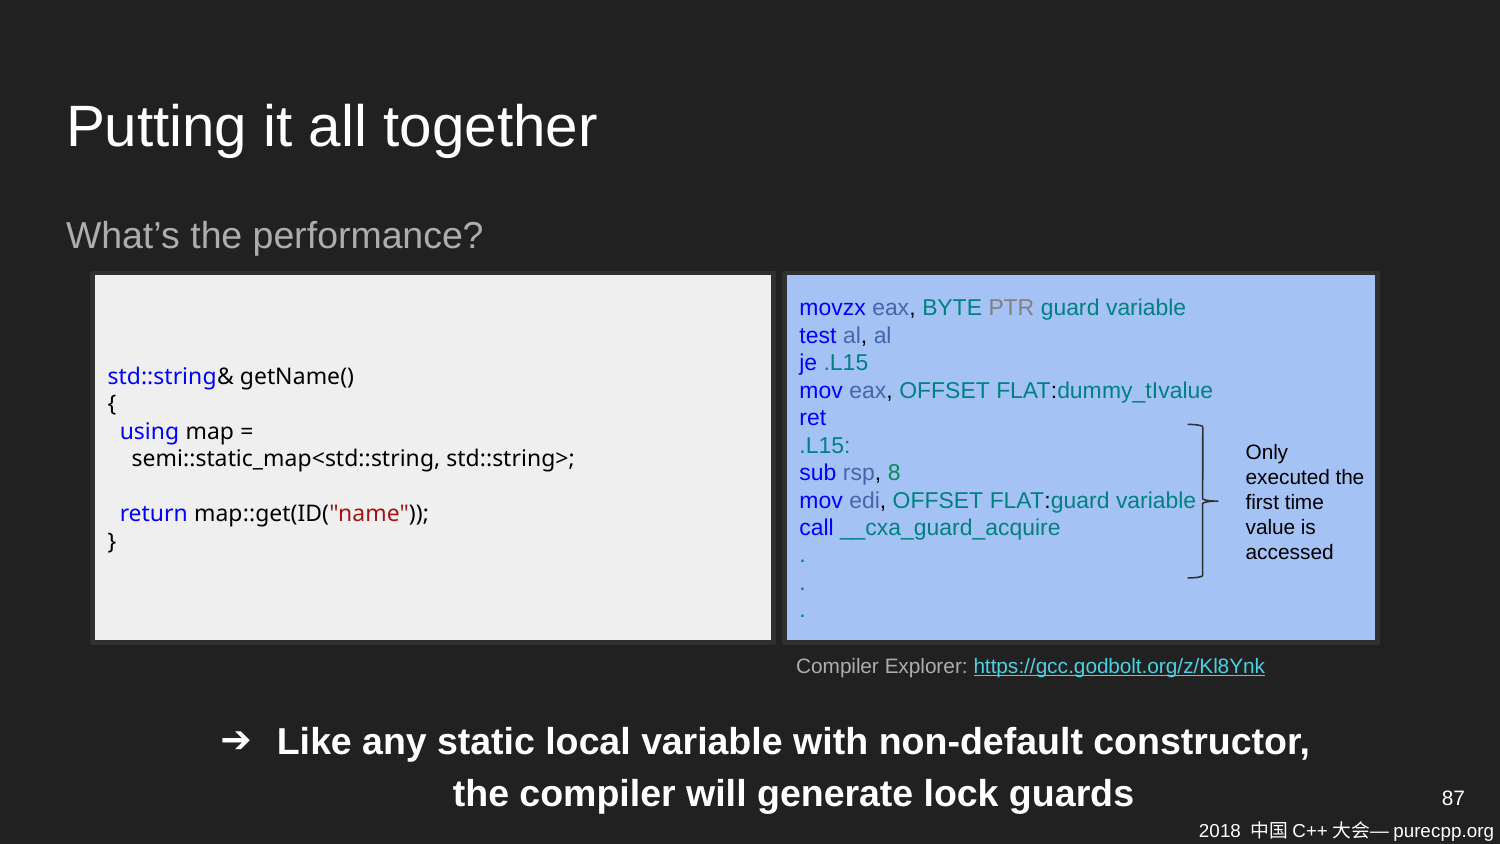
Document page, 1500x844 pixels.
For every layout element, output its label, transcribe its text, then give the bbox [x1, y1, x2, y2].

text_box Only executed the first time value is accessed [1230, 444, 1387, 558]
slide_number 87 [1389, 764, 1480, 830]
text_box Compiler Explorer: https://gcc.godbolt.org/z/Kl8Ynk [781, 637, 1330, 688]
text_box std::string& getName() { using map = semi::static_map<std::string, std::string>; return map::get(ID("name")); } [92, 272, 774, 643]
text_box [1187, 424, 1218, 578]
list What’s the performance? [51, 189, 1449, 263]
text_box movzx eax, BYTE PTR guard variable test al, al je .L15 mov eax, OFFSET FLAT:dummy_tIvalue ret .L15: sub rsp, 8 mov edi, OFFSET FLAT:guard variable call __cxa_guard_acquire . . . [784, 272, 1378, 643]
title Putting it all together [51, 72, 1449, 167]
list Like any static local variable with non-default constructor, the compiler will generate lock guards [155, 695, 1357, 815]
